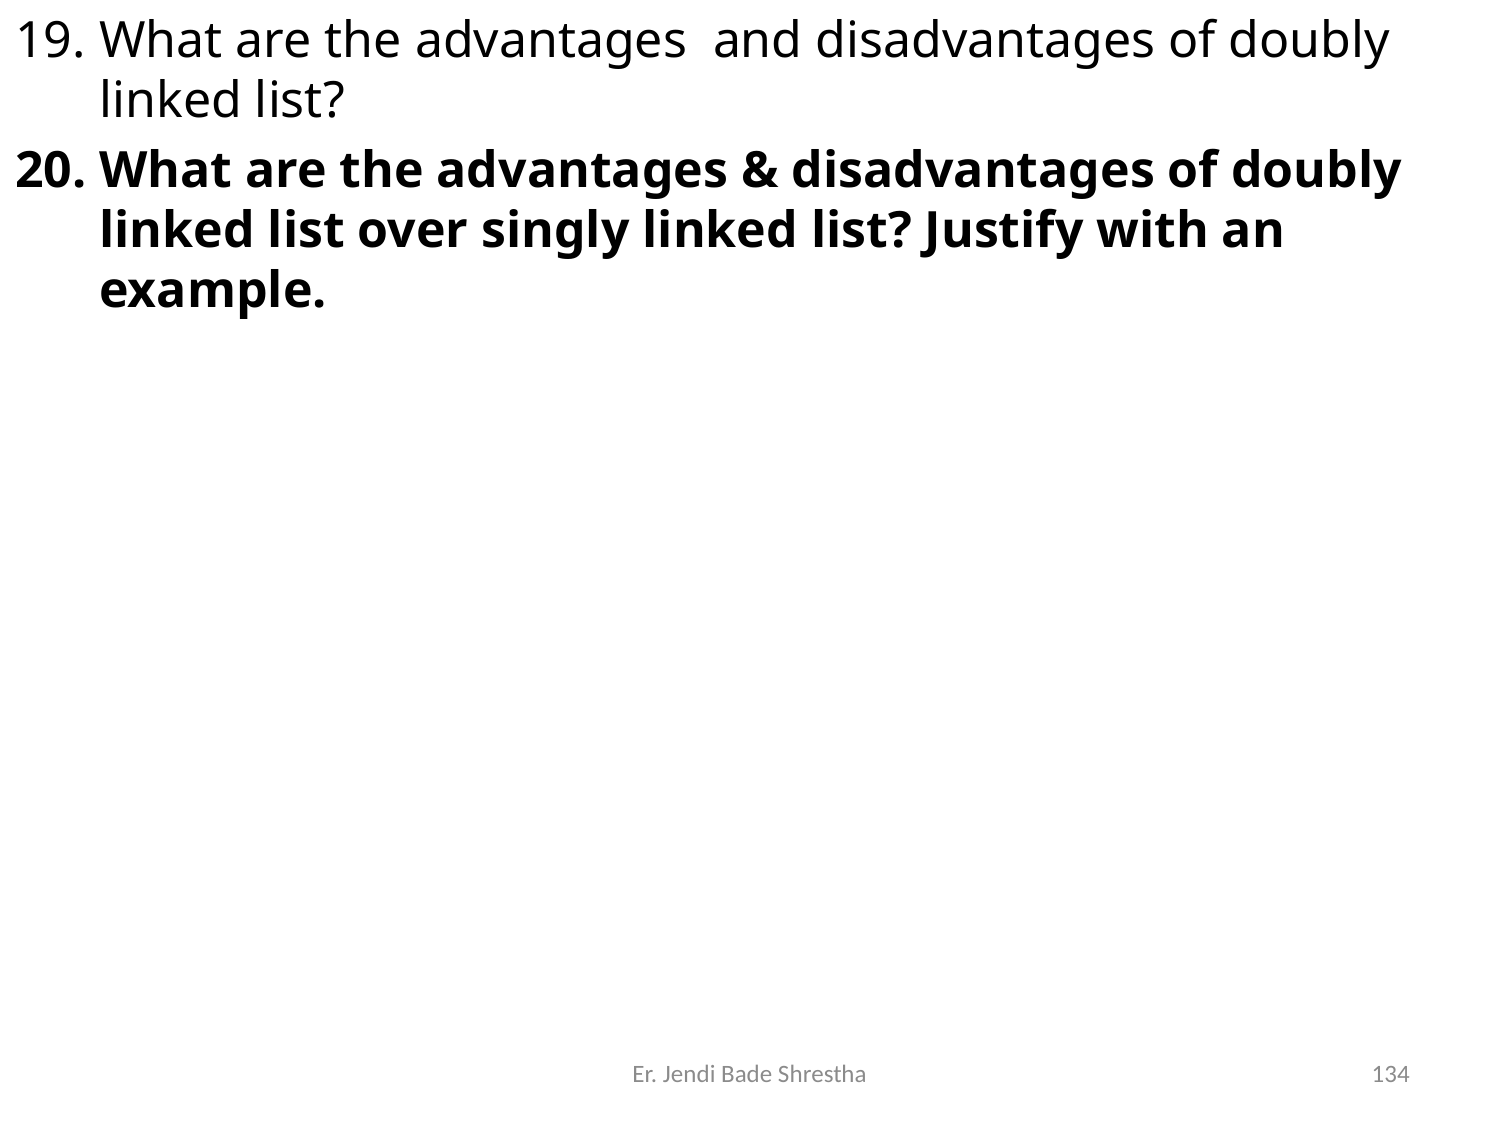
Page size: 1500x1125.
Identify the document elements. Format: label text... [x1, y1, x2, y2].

footer Er. Jendi Bade Shrestha [512, 1042, 988, 1103]
list What are the advantages and disadvantages of doubly linked list? What are the advantages & disadvantages of doubly linked list over singly linked list? Justify with an example. [0, 0, 1500, 1125]
slide_number 134 [1074, 1042, 1425, 1103]
